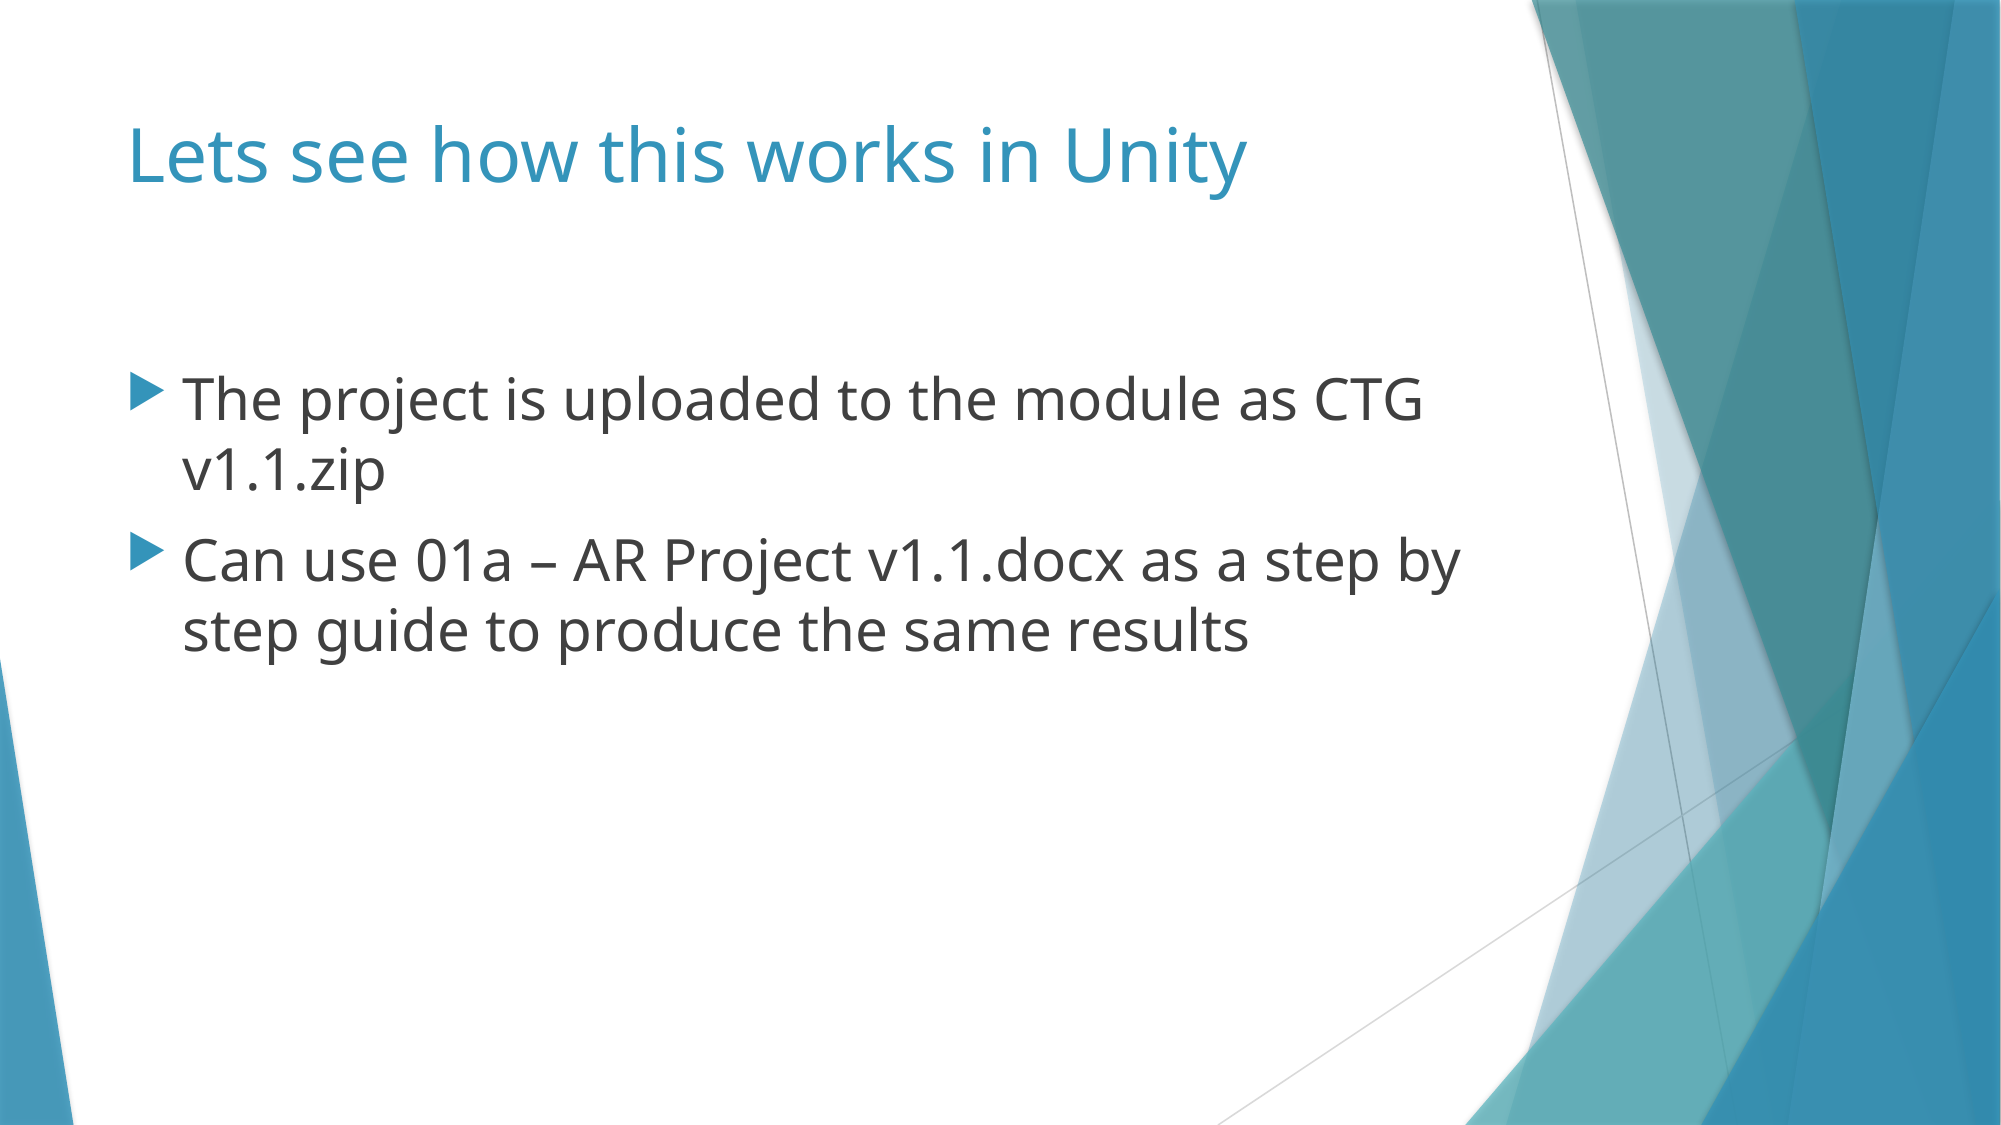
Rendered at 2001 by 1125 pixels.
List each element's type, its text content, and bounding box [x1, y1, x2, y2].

title Lets see how this works in Unity [111, 99, 1522, 317]
list The project is uploaded to the module as CTG v1.1.zip Can use 01a – AR Project v1.1.docx as a step by step guide to produce the same results [111, 354, 1522, 992]
